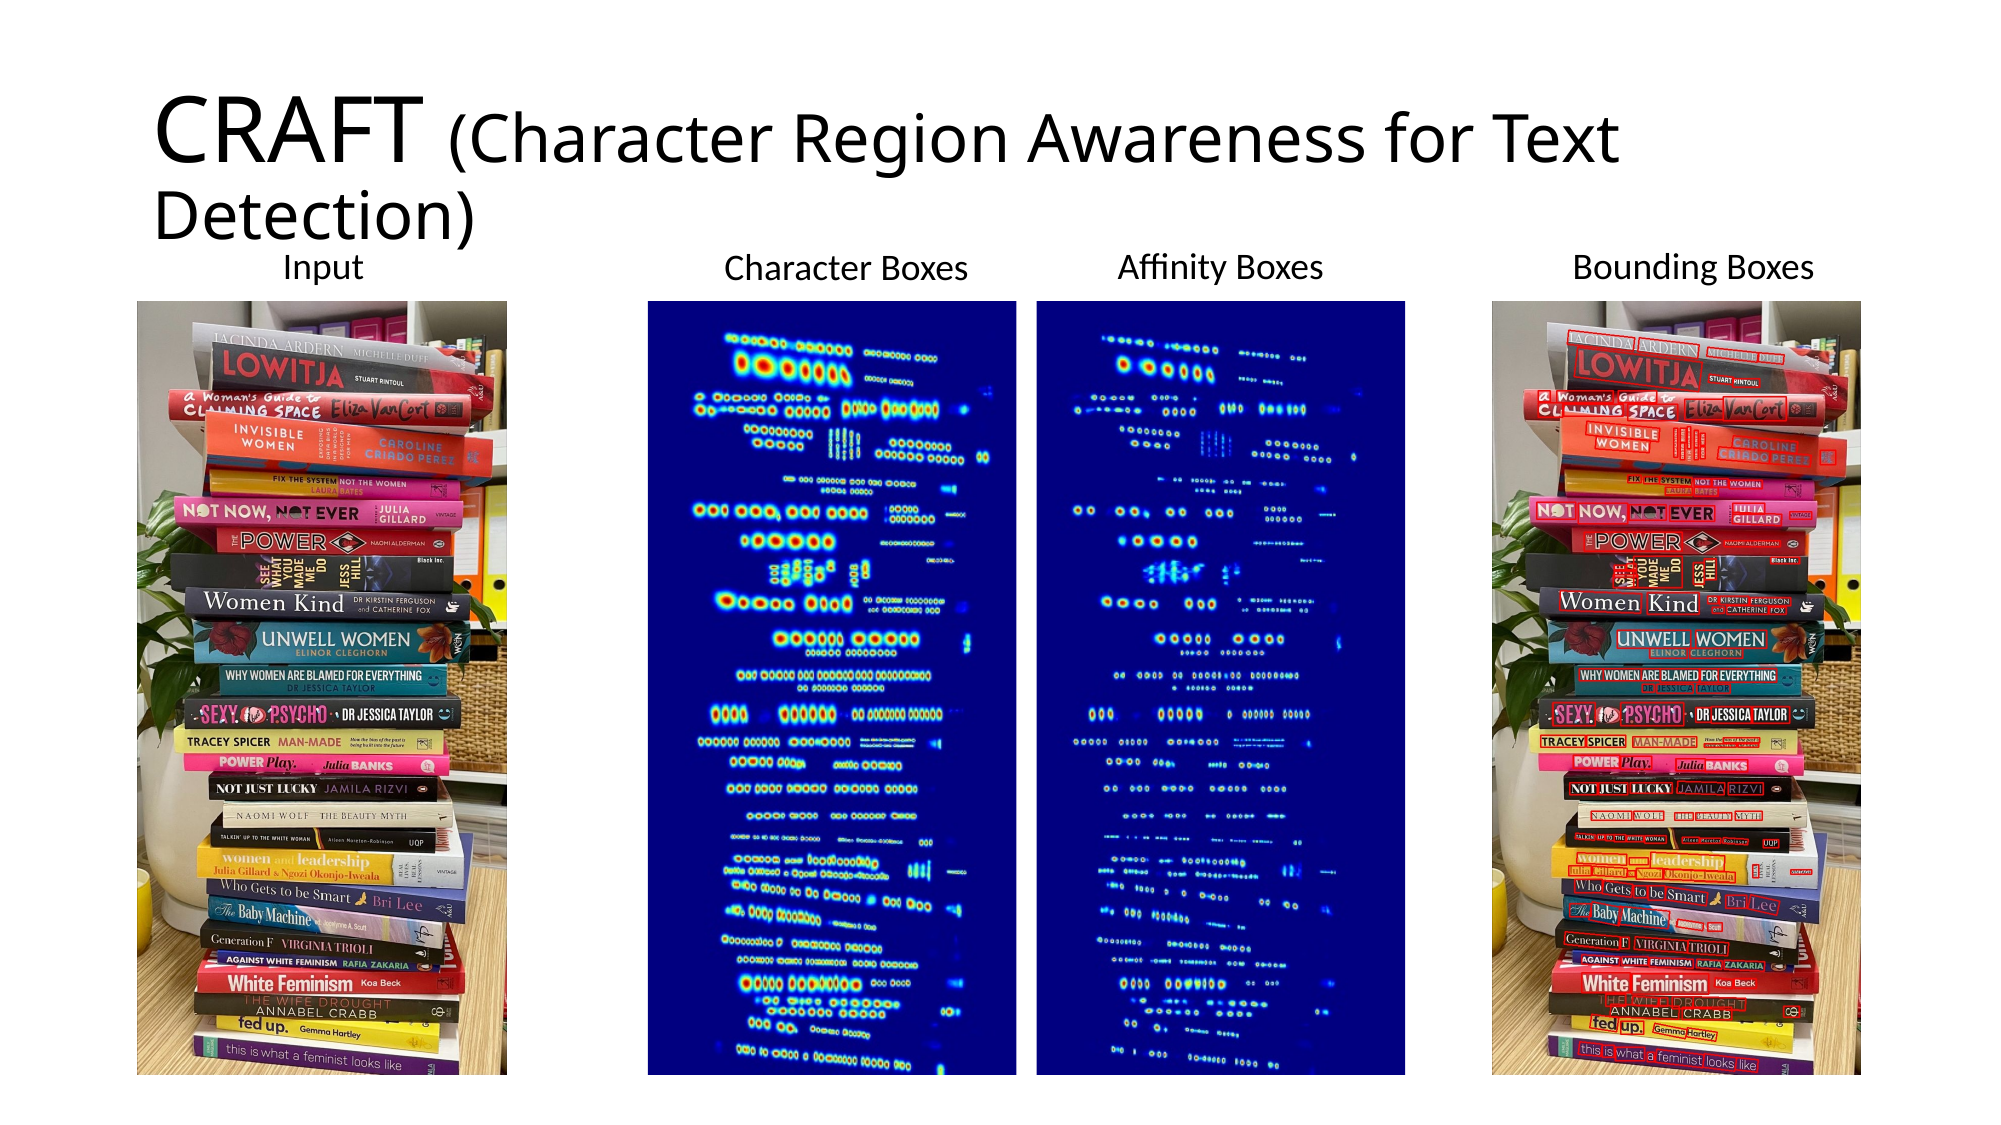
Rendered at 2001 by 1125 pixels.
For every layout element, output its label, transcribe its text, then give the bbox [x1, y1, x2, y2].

text_box Character Boxes [709, 235, 984, 296]
picture [1491, 300, 1861, 1075]
text_box Bounding Boxes [1557, 234, 1830, 295]
title CRAFT (Character Region Awareness for Text Detection) [137, 59, 1863, 278]
picture [647, 300, 1017, 1075]
text_box Input [268, 234, 380, 295]
text_box Affinity Boxes [1102, 234, 1339, 295]
picture [1036, 300, 1406, 1075]
picture [137, 300, 507, 1075]
